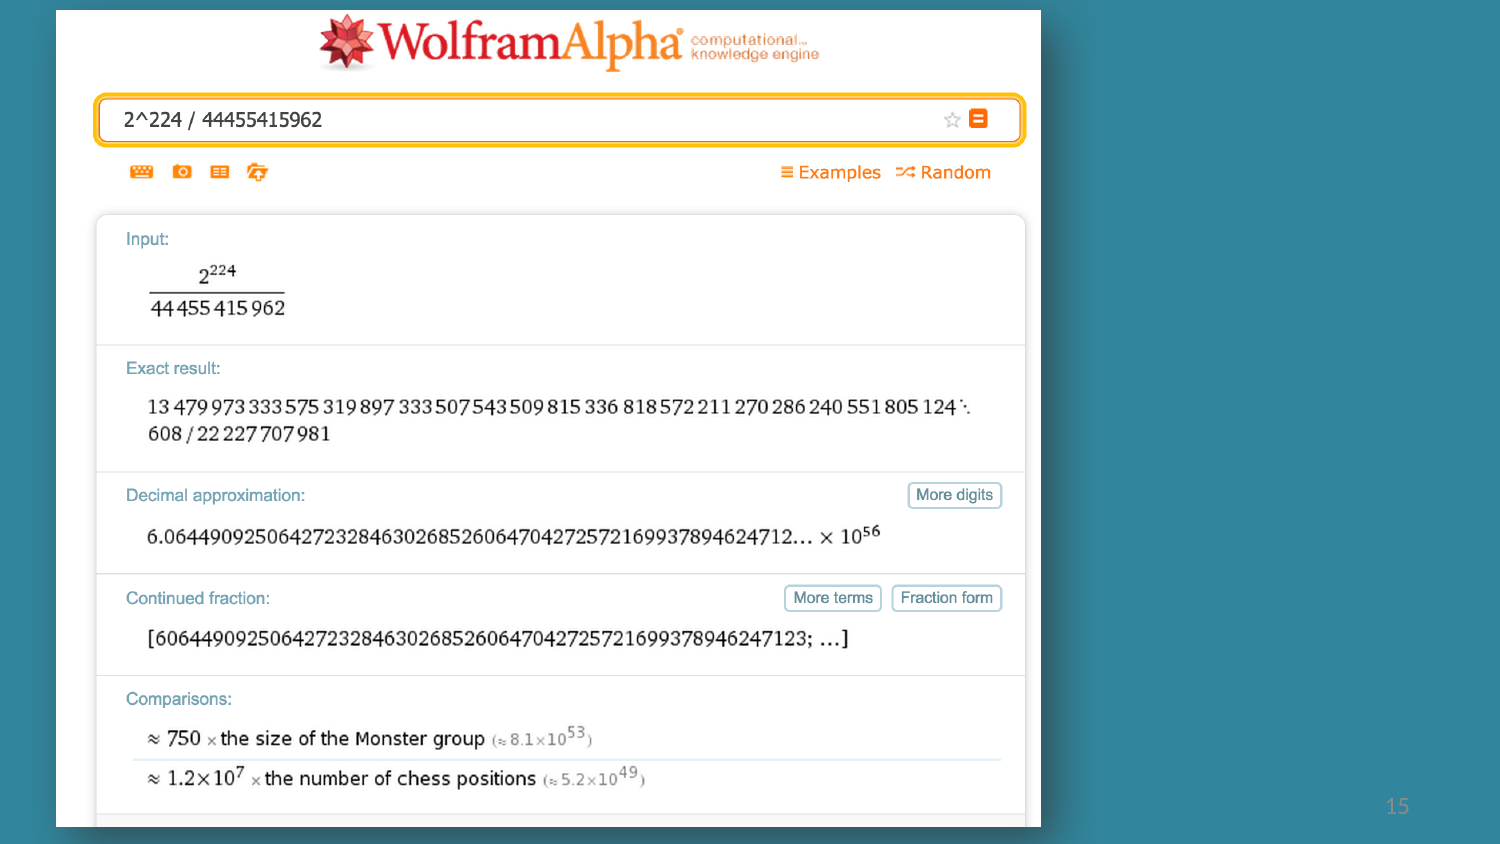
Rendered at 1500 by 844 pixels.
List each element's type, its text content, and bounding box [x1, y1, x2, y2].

slide_number 14 [1087, 782, 1425, 827]
picture [56, 10, 1041, 828]
